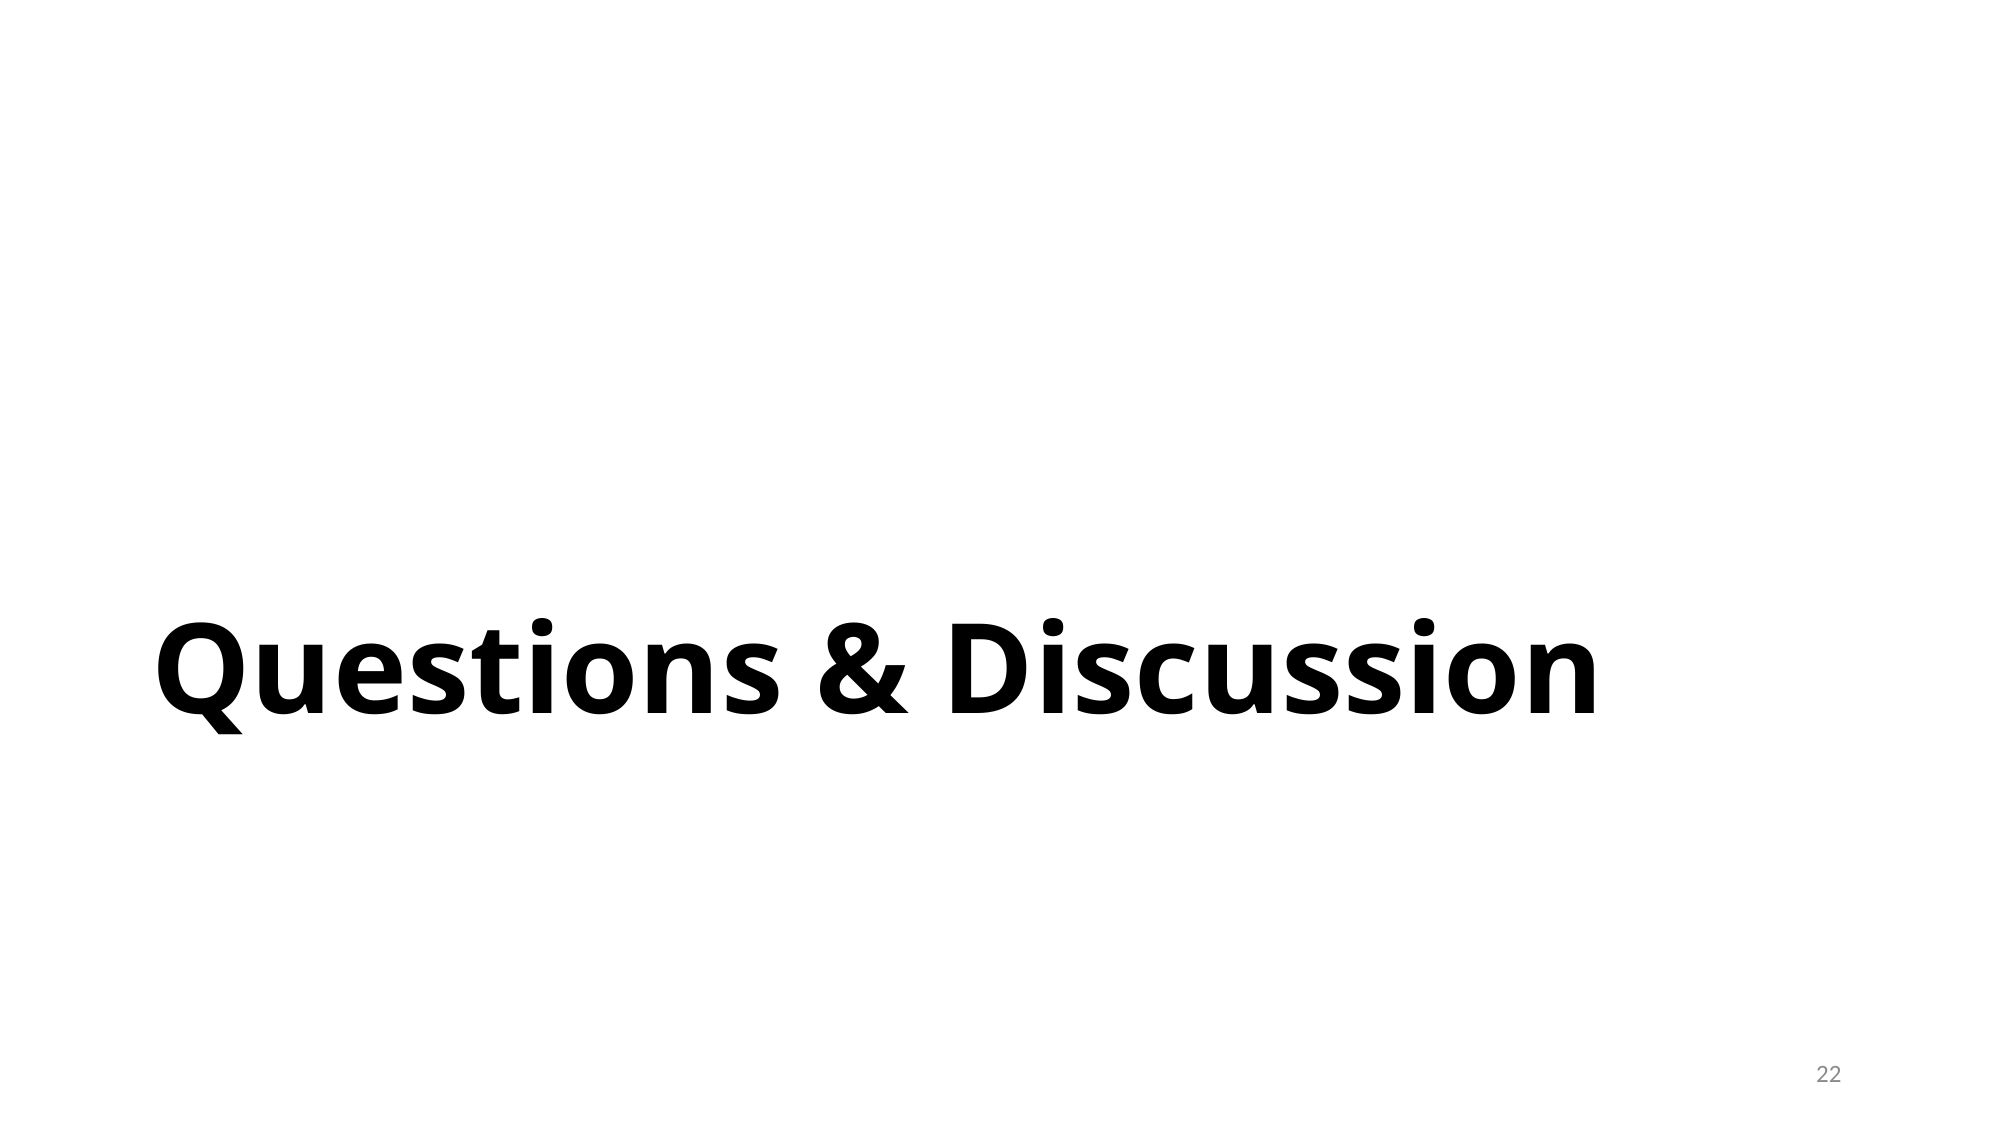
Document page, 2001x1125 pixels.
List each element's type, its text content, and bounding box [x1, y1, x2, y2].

title Questions & Discussion [136, 280, 1862, 749]
slide_number 22 [1412, 1042, 1863, 1103]
